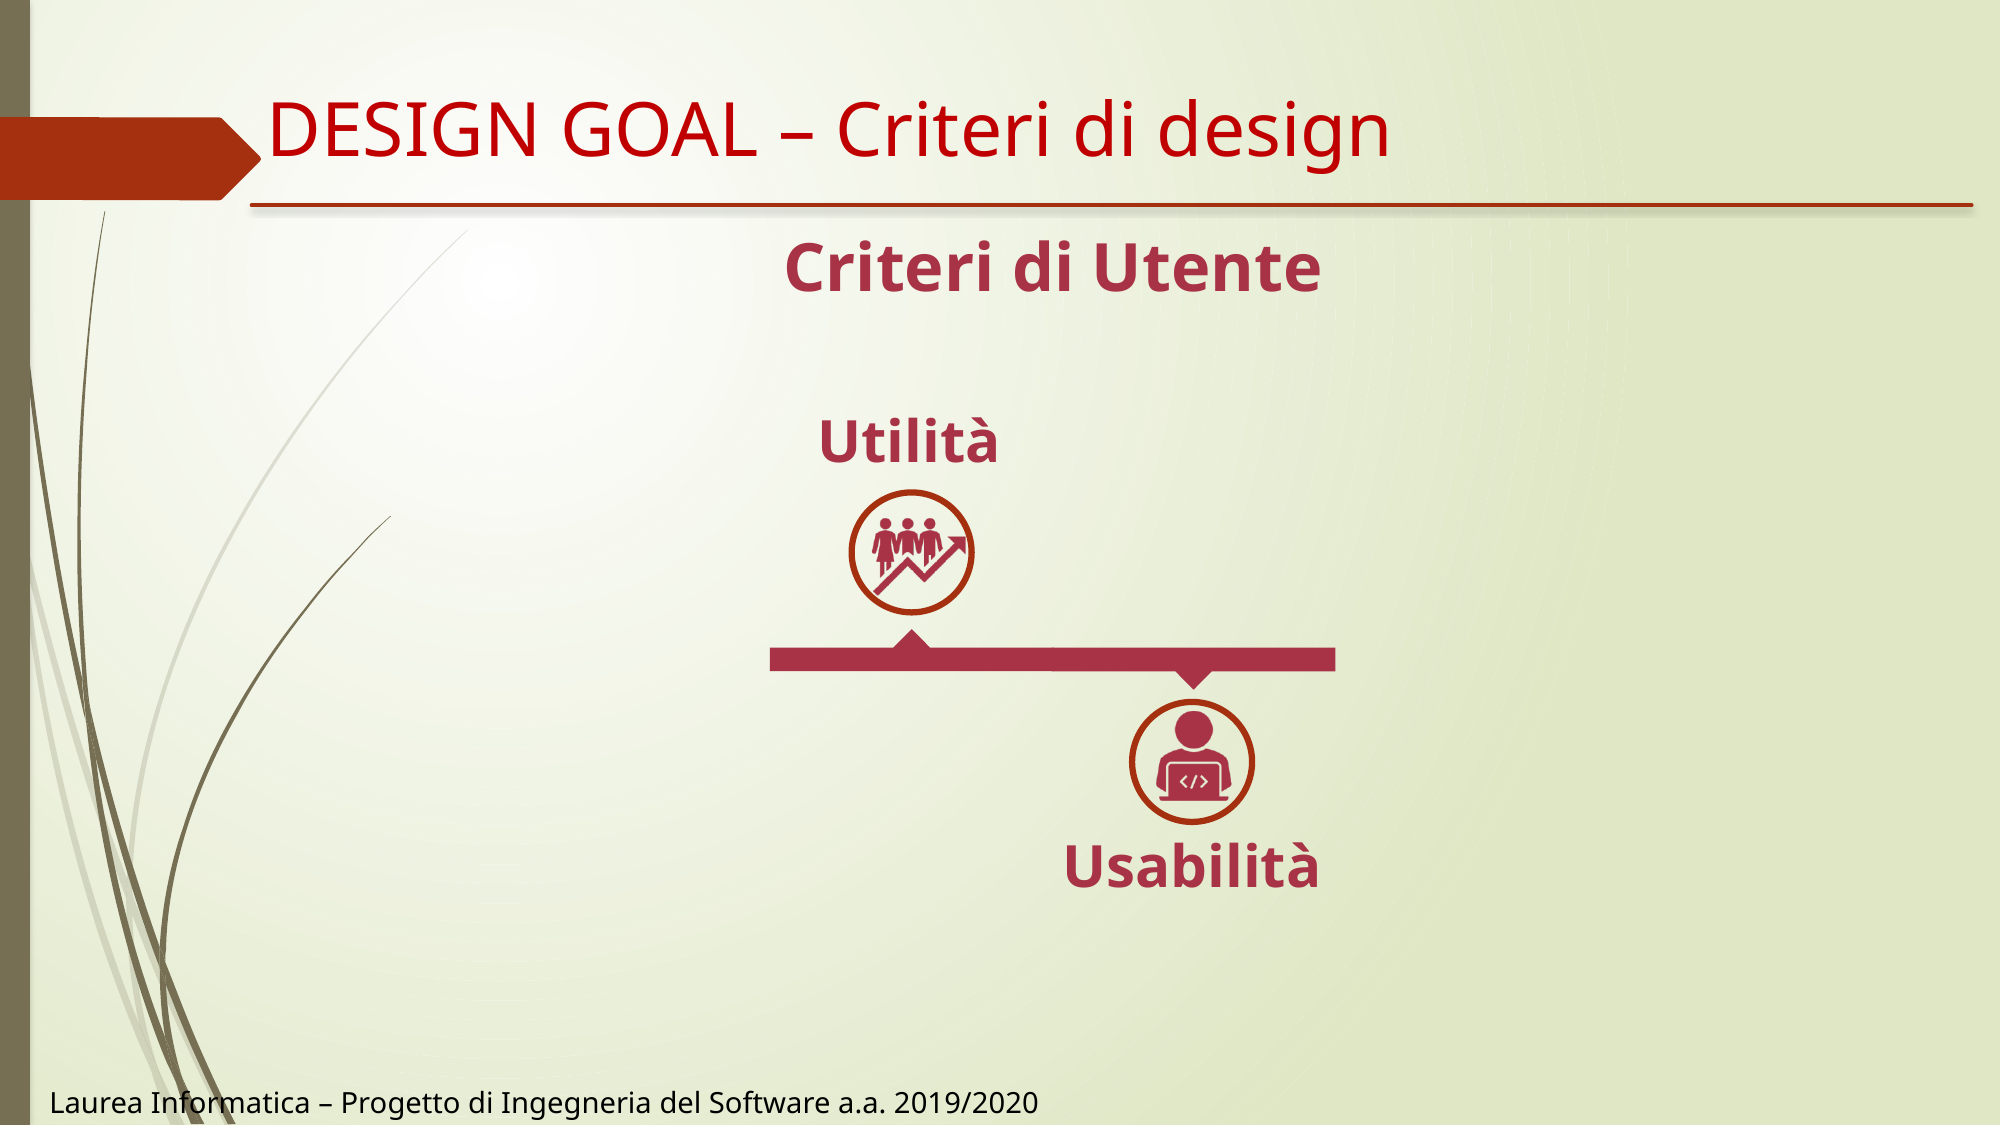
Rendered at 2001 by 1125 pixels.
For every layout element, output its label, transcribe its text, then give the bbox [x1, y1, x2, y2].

title DESIGN GOAL – Criteri di design [251, 74, 2000, 336]
text_box [879, 491, 944, 500]
text_box [1163, 816, 1221, 821]
text_box Usabilità [1022, 821, 1362, 907]
text_box Laurea Informatica – Progetto di Ingegneria del Software a.a. 2019/2020 [34, 1077, 1170, 1125]
picture [1137, 694, 1250, 807]
text_box Utilità [799, 397, 1054, 482]
text_box [850, 519, 860, 586]
text_box [1050, 646, 1337, 692]
picture [865, 501, 972, 608]
text_box Criteri di Utente [768, 217, 1339, 313]
text_box [768, 627, 1051, 673]
